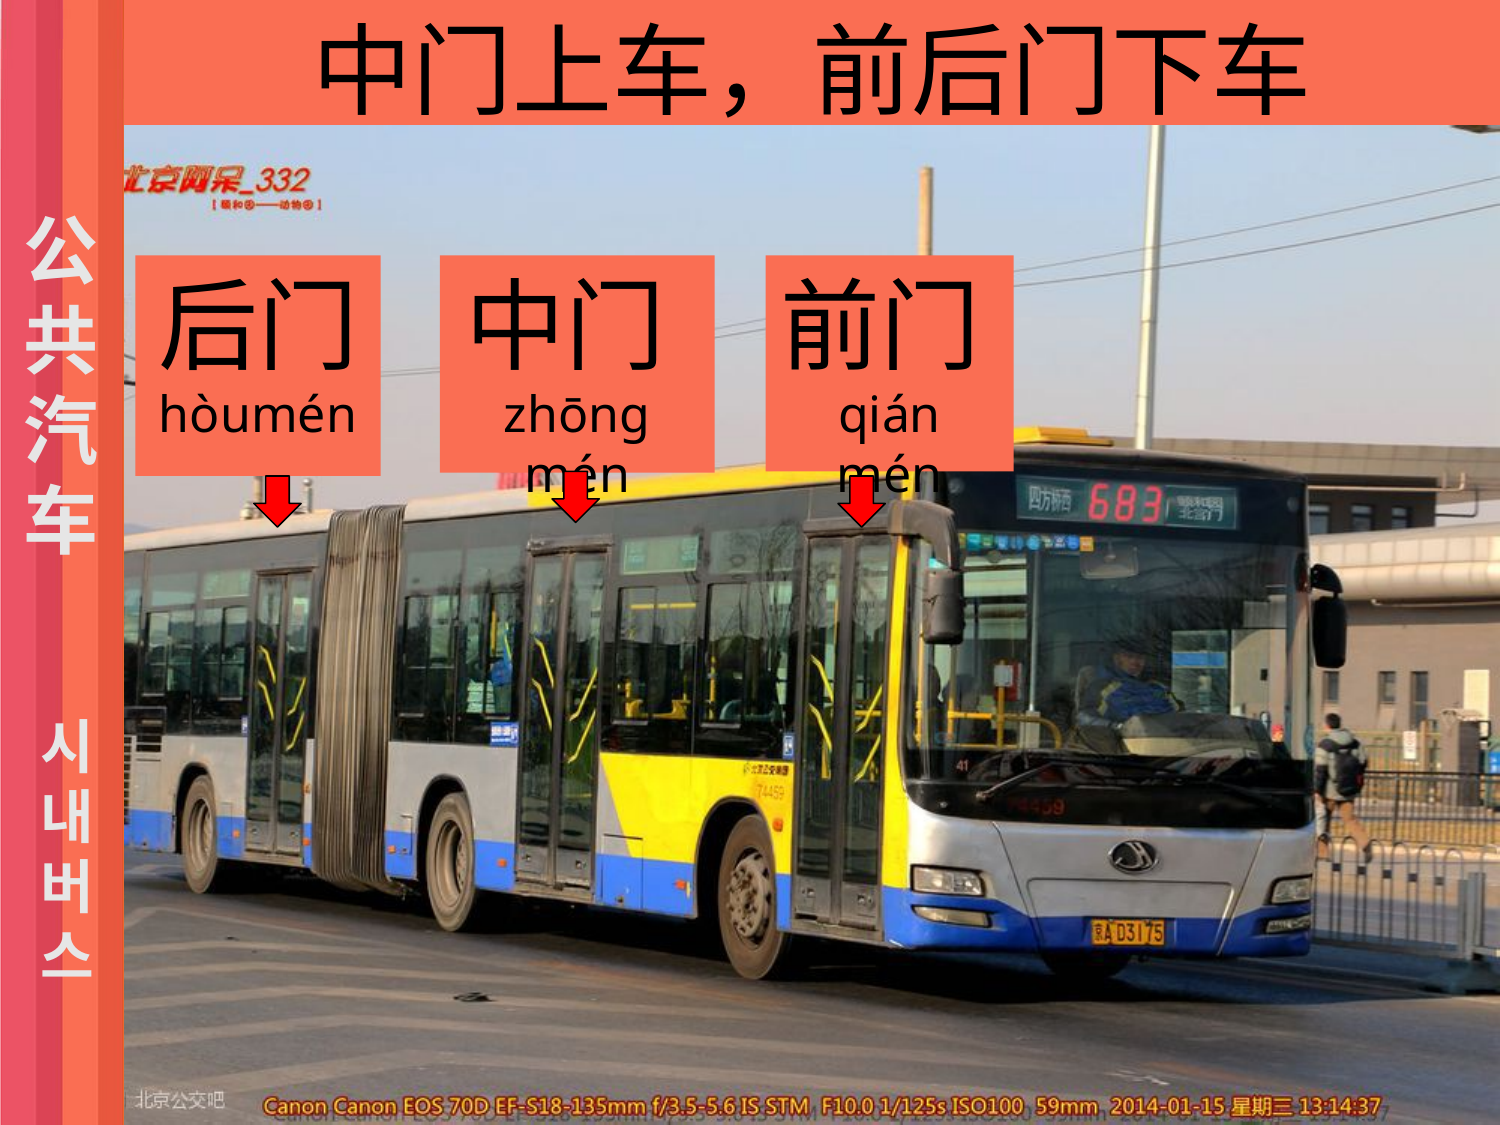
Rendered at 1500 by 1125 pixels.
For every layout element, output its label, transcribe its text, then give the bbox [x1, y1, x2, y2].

text_box 中门上车，前后门下车 [124, 0, 1500, 125]
picture [124, 125, 1500, 1125]
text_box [0, 0, 124, 1125]
